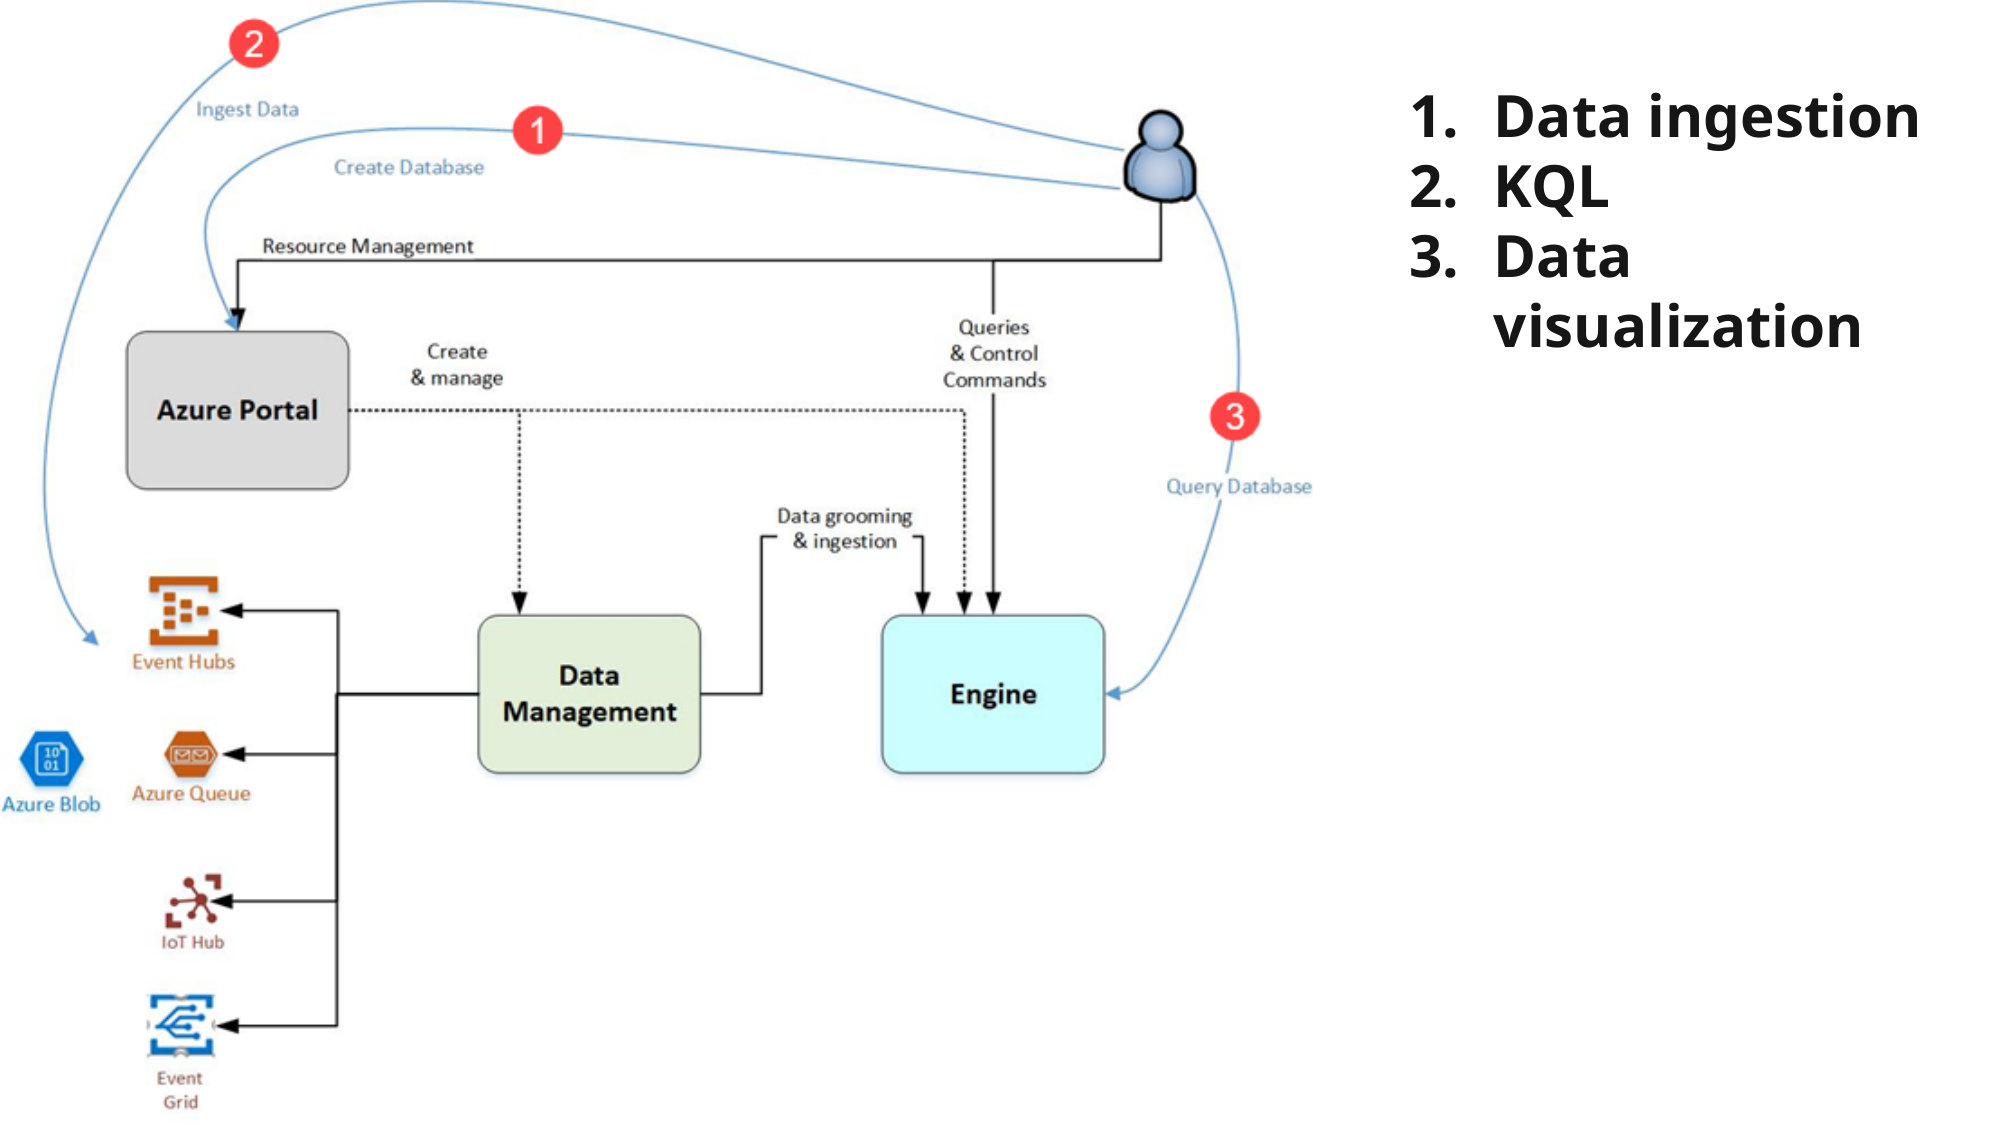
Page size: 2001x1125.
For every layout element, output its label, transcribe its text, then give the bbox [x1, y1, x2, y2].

text_box Data ingestion KQL Data visualization [1394, 72, 1963, 367]
title [1326, 26, 1968, 564]
subtitle [1326, 72, 1966, 1068]
picture [0, 0, 1326, 1125]
